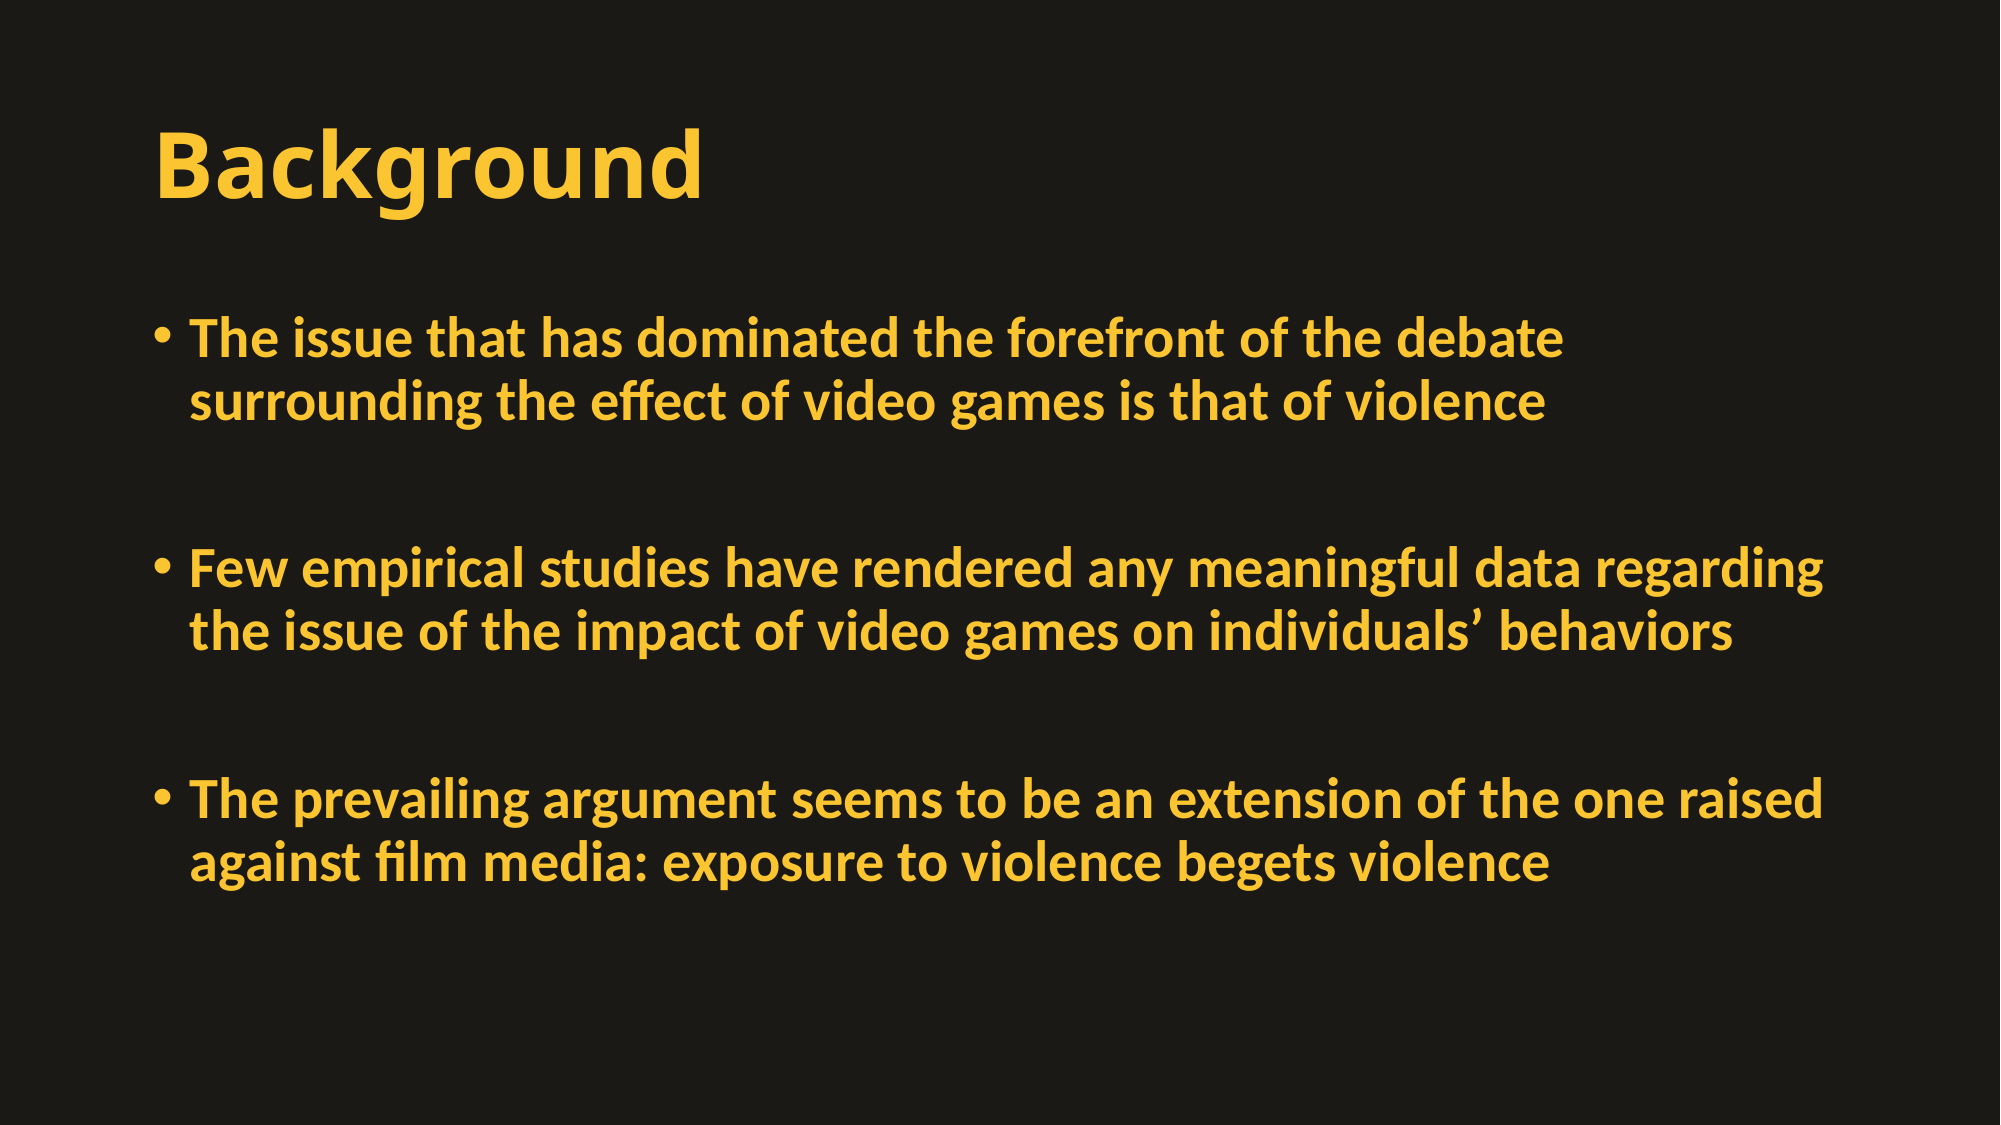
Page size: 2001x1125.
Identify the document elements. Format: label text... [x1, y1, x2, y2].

title Background [137, 59, 1863, 278]
list The issue that has dominated the forefront of the debate surrounding the effect of video games is that of violence Few empirical studies have rendered any meaningful data regarding the issue of the impact of video games on individuals’ behaviors The prevailing argument seems to be an extension of the one raised against film media: exposure to violence begets violence [137, 299, 1863, 1014]
